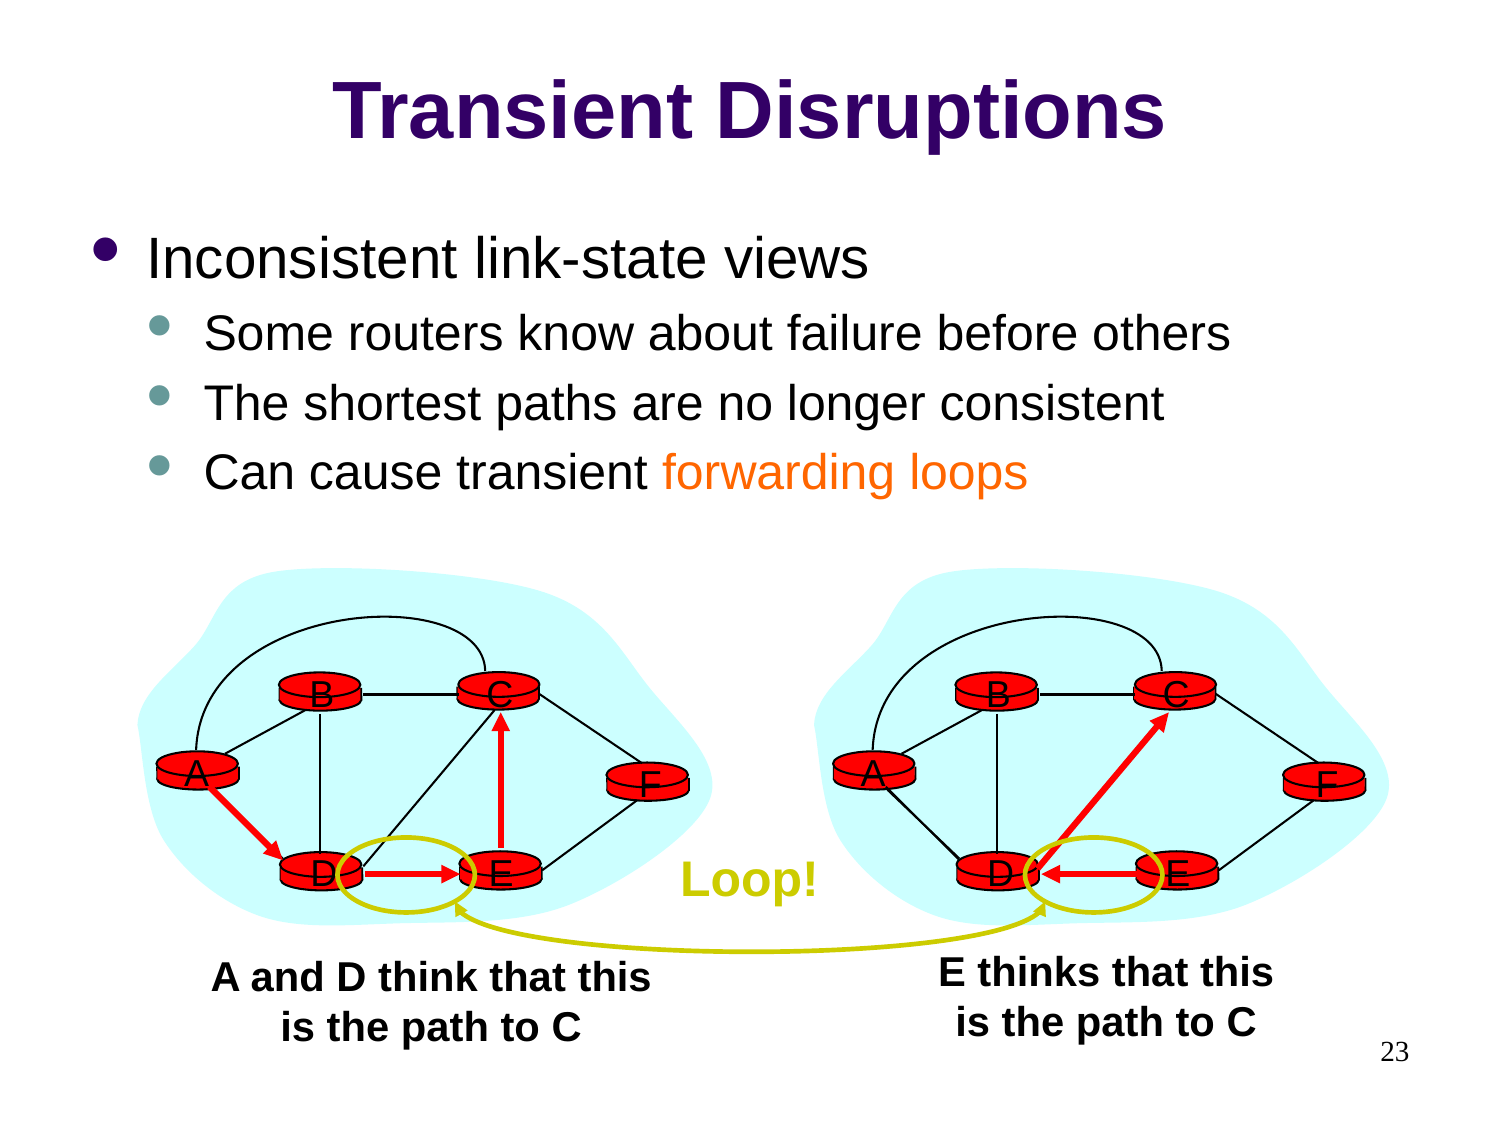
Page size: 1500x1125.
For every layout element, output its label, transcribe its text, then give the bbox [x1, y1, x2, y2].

text_box E thinks that this is the path to C [812, 937, 1400, 1053]
list Inconsistent link-state views Some routers know about failure before others The shortest paths are no longer consistent Can cause transient forwarding loops [75, 212, 1475, 1006]
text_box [137, 562, 724, 930]
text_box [813, 562, 1401, 930]
title Transient Disruptions [0, 20, 1500, 163]
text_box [337, 837, 1163, 915]
text_box A and D think that this is the path to C [99, 942, 763, 1058]
slide_number 23 [1074, 1024, 1426, 1101]
